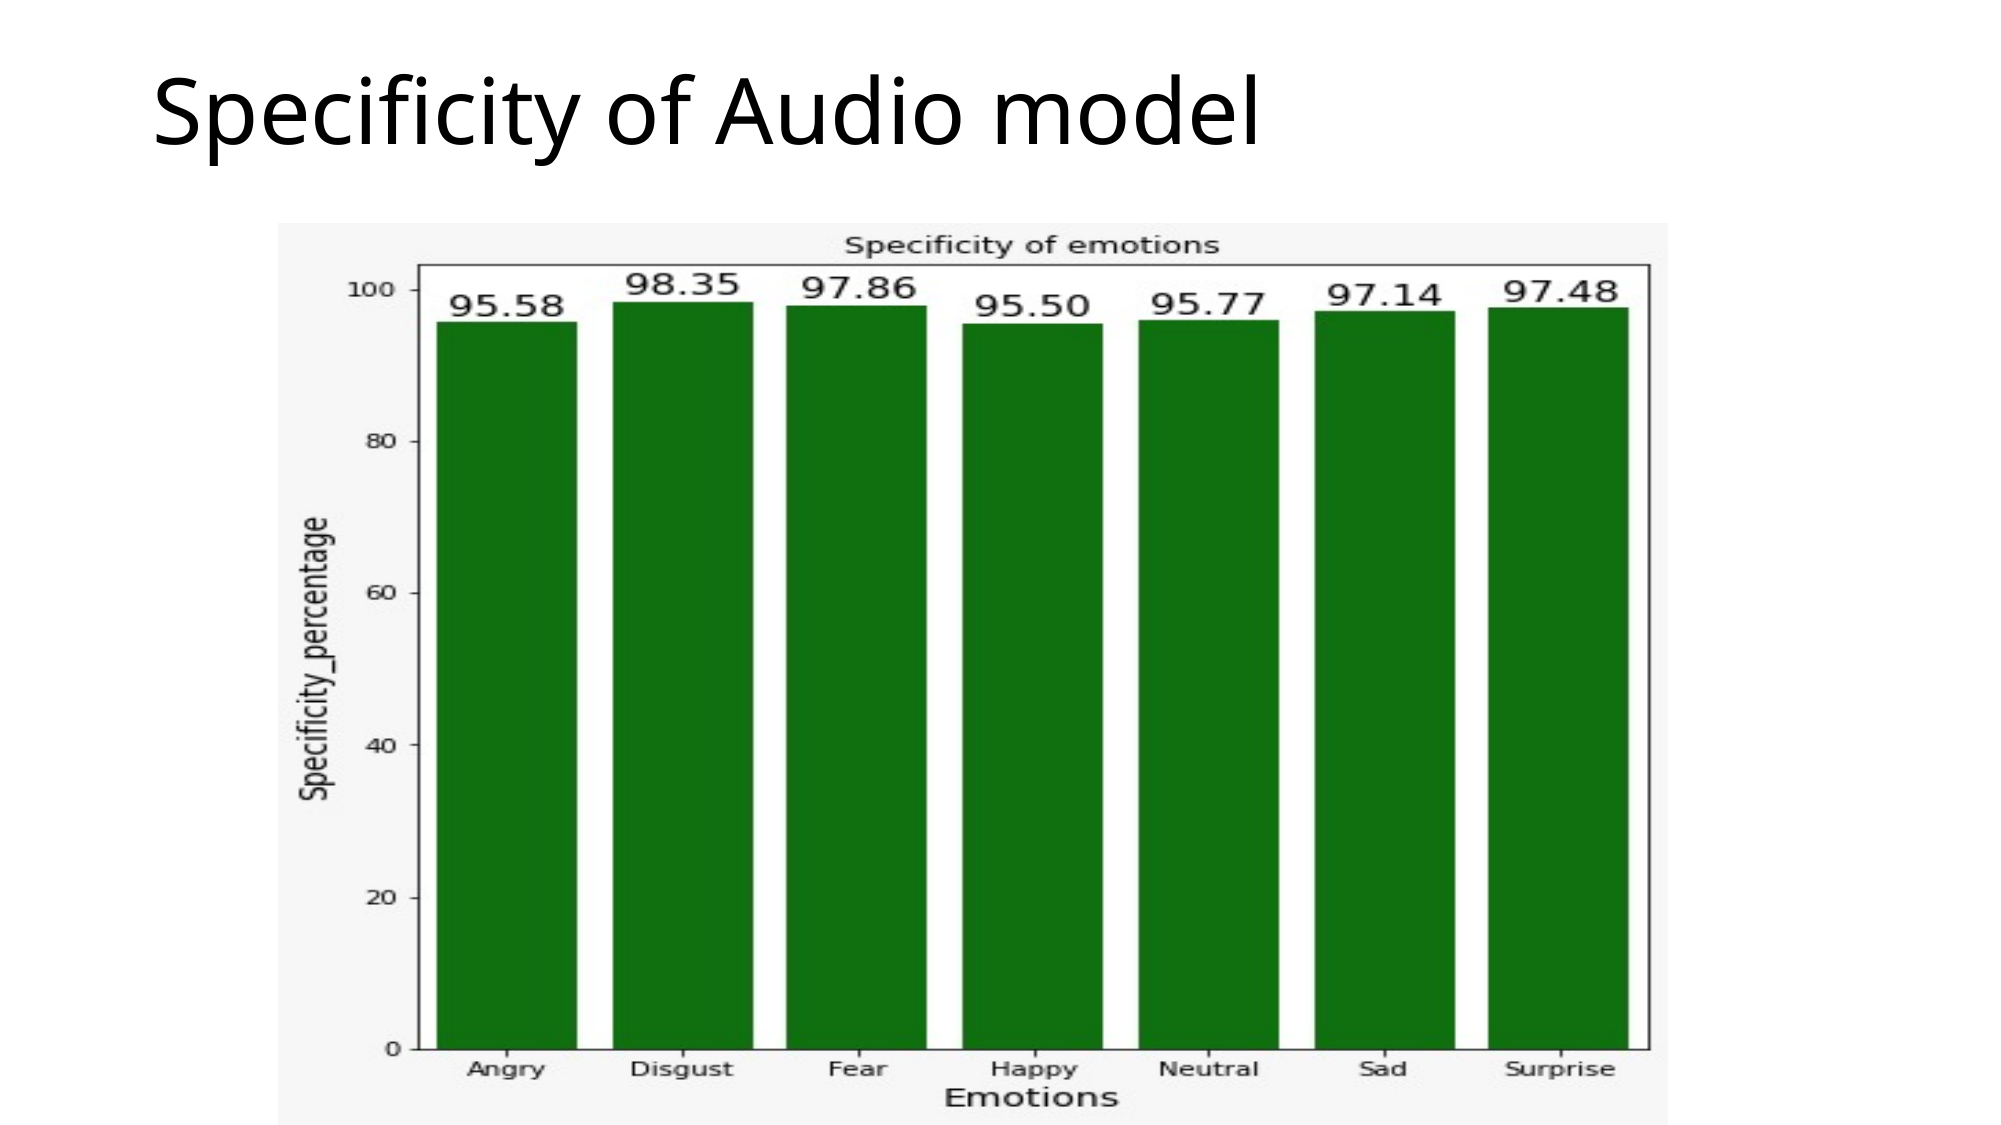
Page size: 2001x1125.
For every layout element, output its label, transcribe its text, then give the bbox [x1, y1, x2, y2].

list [278, 223, 1668, 1125]
title Specificity of Audio model [137, 5, 1863, 224]
